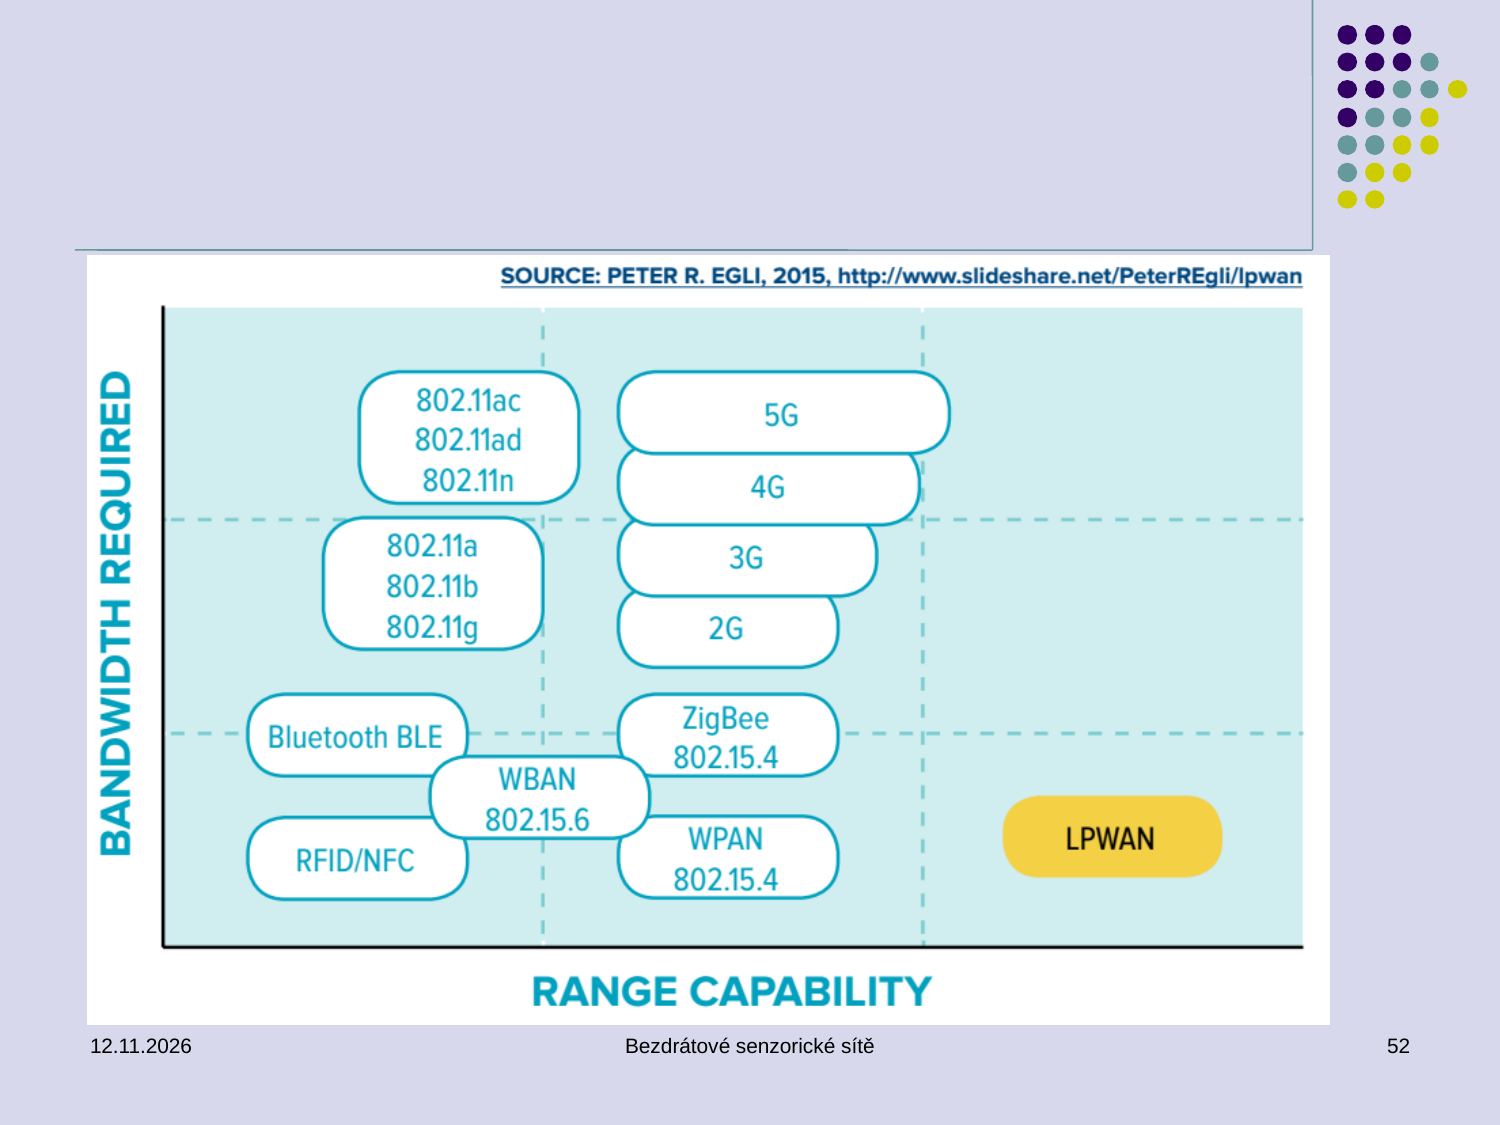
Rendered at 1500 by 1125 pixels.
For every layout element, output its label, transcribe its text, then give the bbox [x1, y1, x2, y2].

picture [87, 255, 1330, 1026]
footer Bezdrátové senzorické sítě [512, 1034, 988, 1100]
slide_number 52 [1074, 1025, 1425, 1100]
slide_number 26. 11. 2019 [75, 1025, 425, 1100]
